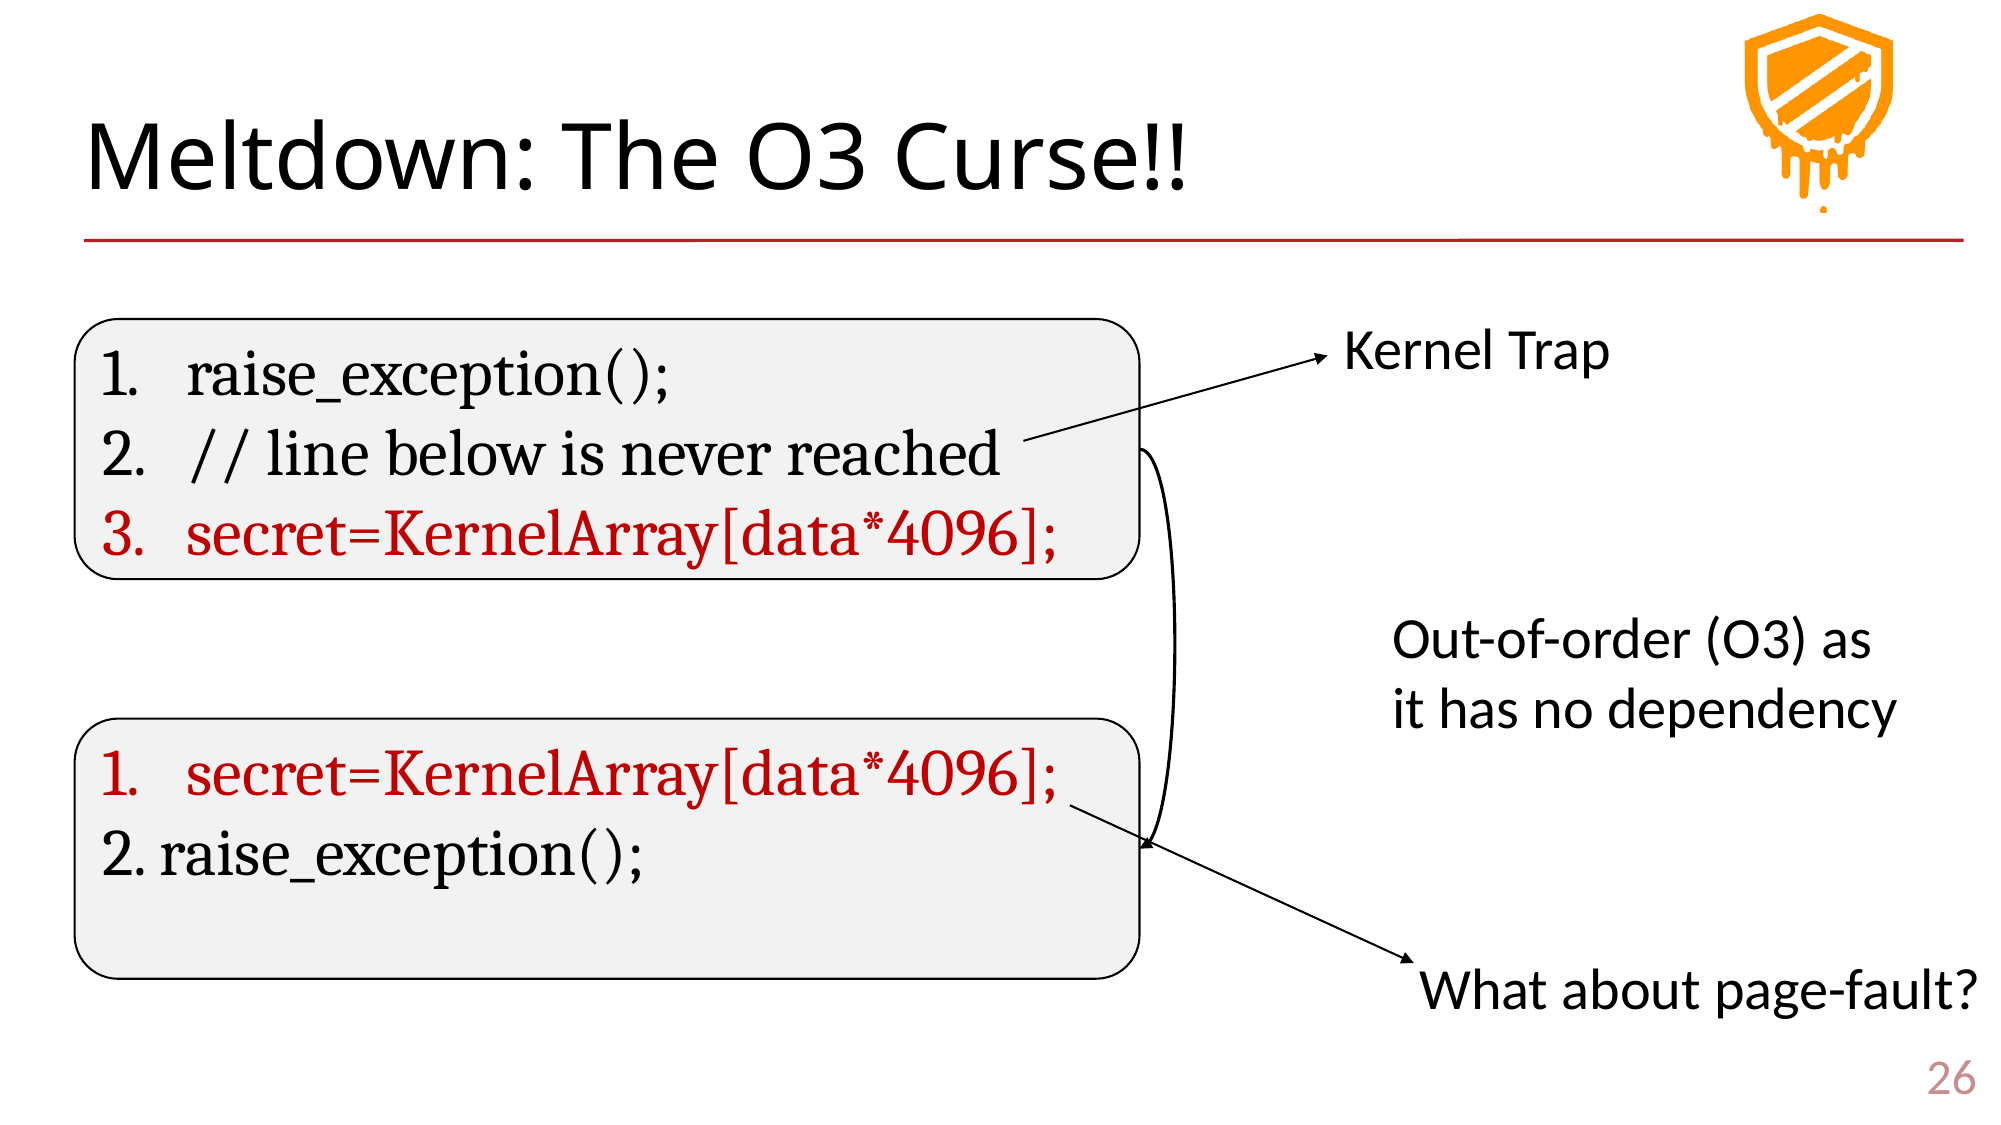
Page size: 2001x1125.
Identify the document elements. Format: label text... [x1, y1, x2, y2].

title Meltdown: The O3 Curse!! [68, 95, 1932, 221]
picture [1744, 12, 1893, 213]
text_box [1069, 805, 1414, 963]
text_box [1023, 355, 1328, 441]
text_box What about page-fault? [1404, 943, 1997, 1029]
text_box Kernel Trap [1329, 304, 1626, 389]
slide_number 26 [1840, 1031, 1992, 1118]
text_box raise_exception(); // line below is never reached secret=KernelArray[data*4096]; [73, 317, 1141, 581]
text_box secret=KernelArray[data*4096]; 2. raise_exception(); [73, 717, 1139, 980]
text_box Out-of-order (O3) as it has no dependency [1377, 593, 1913, 748]
